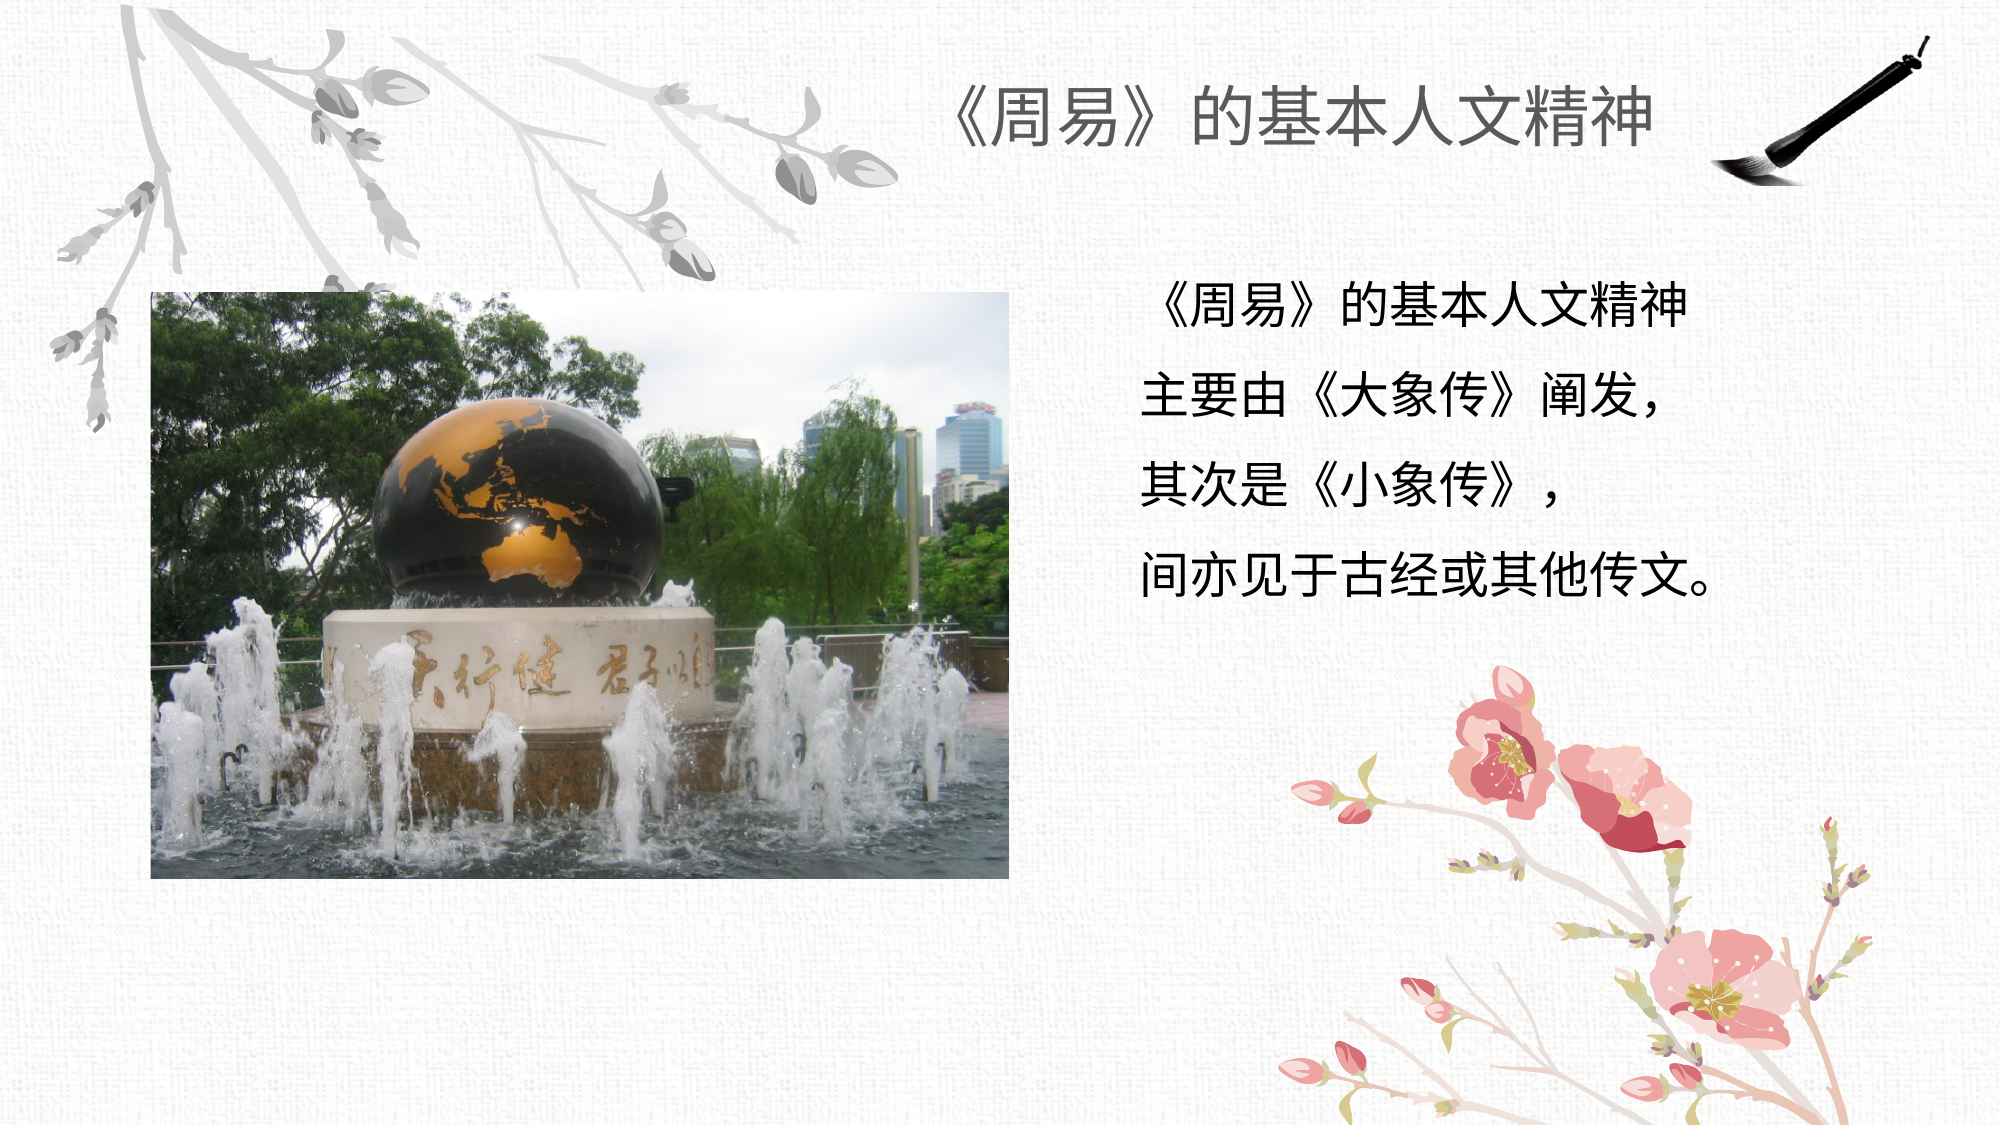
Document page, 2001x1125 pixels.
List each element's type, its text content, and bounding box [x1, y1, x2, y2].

picture [160, 0, 764, 292]
text_box 《周易》的基本人文精神 主要由《大象传》阐发， 其次是《小象传》， 间亦见于古经或其他传文。 [1124, 236, 1877, 611]
picture [1345, 597, 1806, 1125]
picture [1699, 28, 1951, 186]
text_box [150, 292, 1009, 879]
text_box 《周易》的基本人文精神 [907, 67, 1699, 163]
